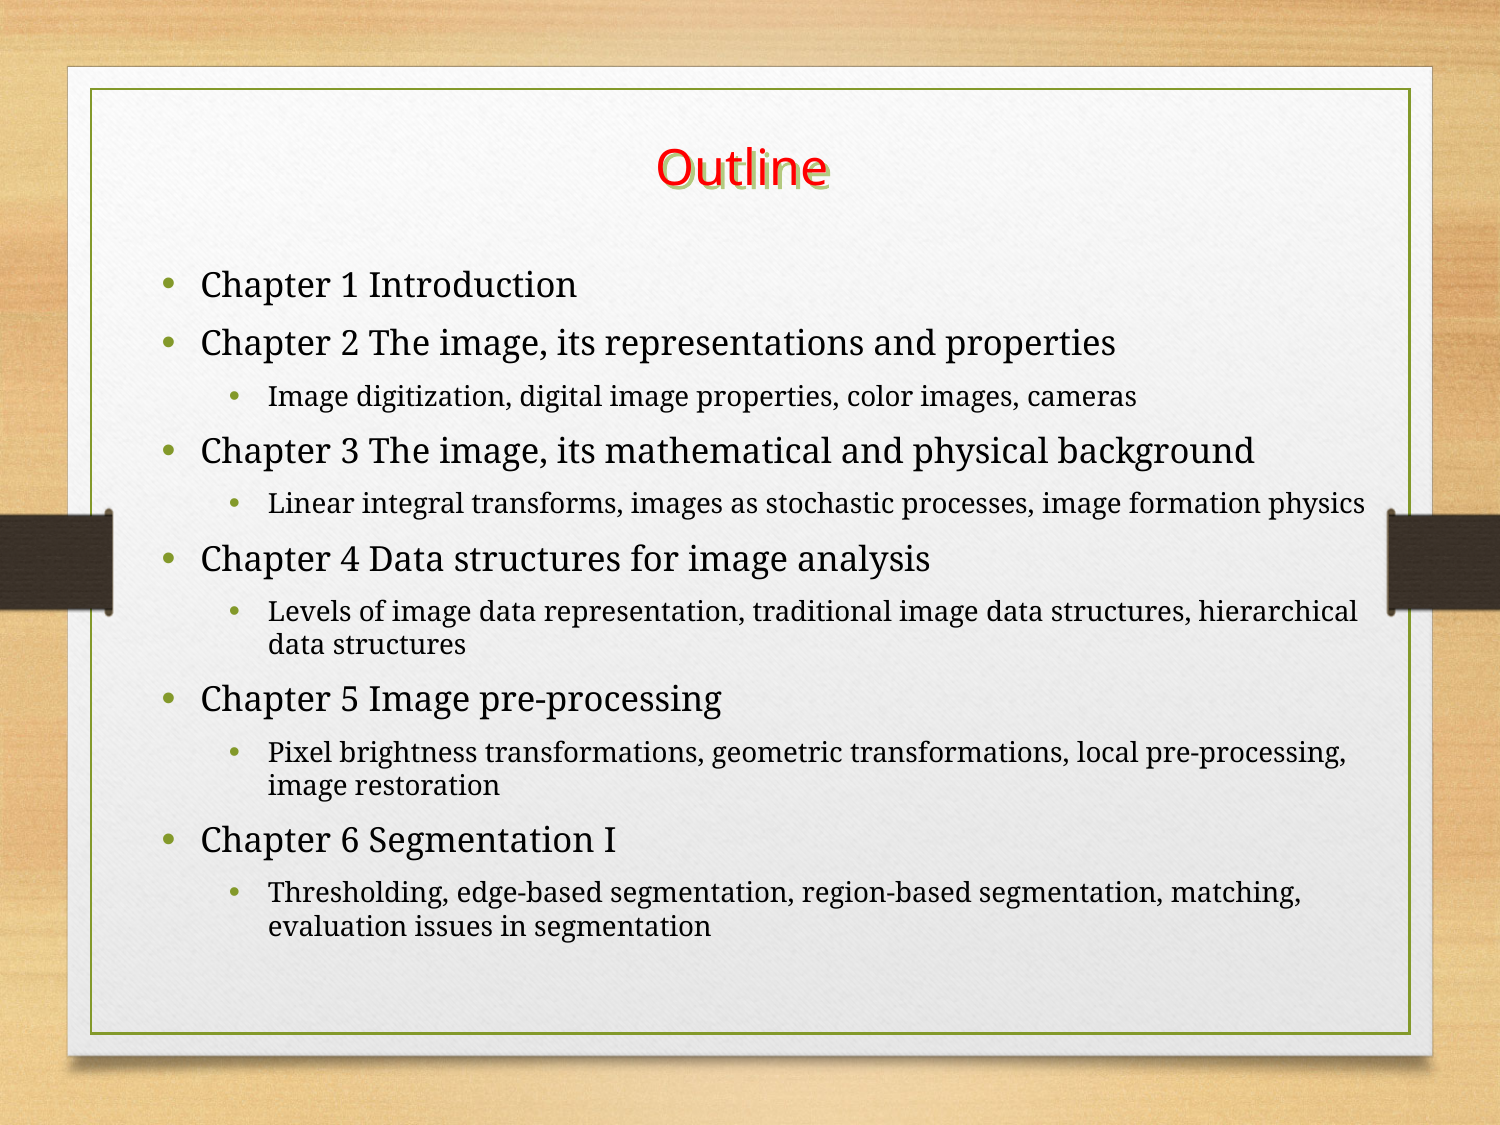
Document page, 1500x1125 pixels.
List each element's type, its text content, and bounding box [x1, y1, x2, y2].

picture [0, 0, 1500, 1125]
text_box Chapter 1 Introduction Chapter 2 The image, its representations and properties Image digitization, digital image properties, color images, cameras Chapter 3 The image, its mathematical and physical background Linear integral transforms, images as stochastic processes, image formation physics Chapter 4 Data structures for image analysis Levels of image data representation, traditional image data structures, hierarchical data structures Chapter 5 Image pre-processing Pixel brightness transformations, geometric transformations, local pre-processing, image restoration Chapter 6 Segmentation I Thresholding, edge-based segmentation, region-based segmentation, matching, evaluation issues in segmentation [146, 255, 1382, 989]
text_box Outline [640, 127, 844, 203]
